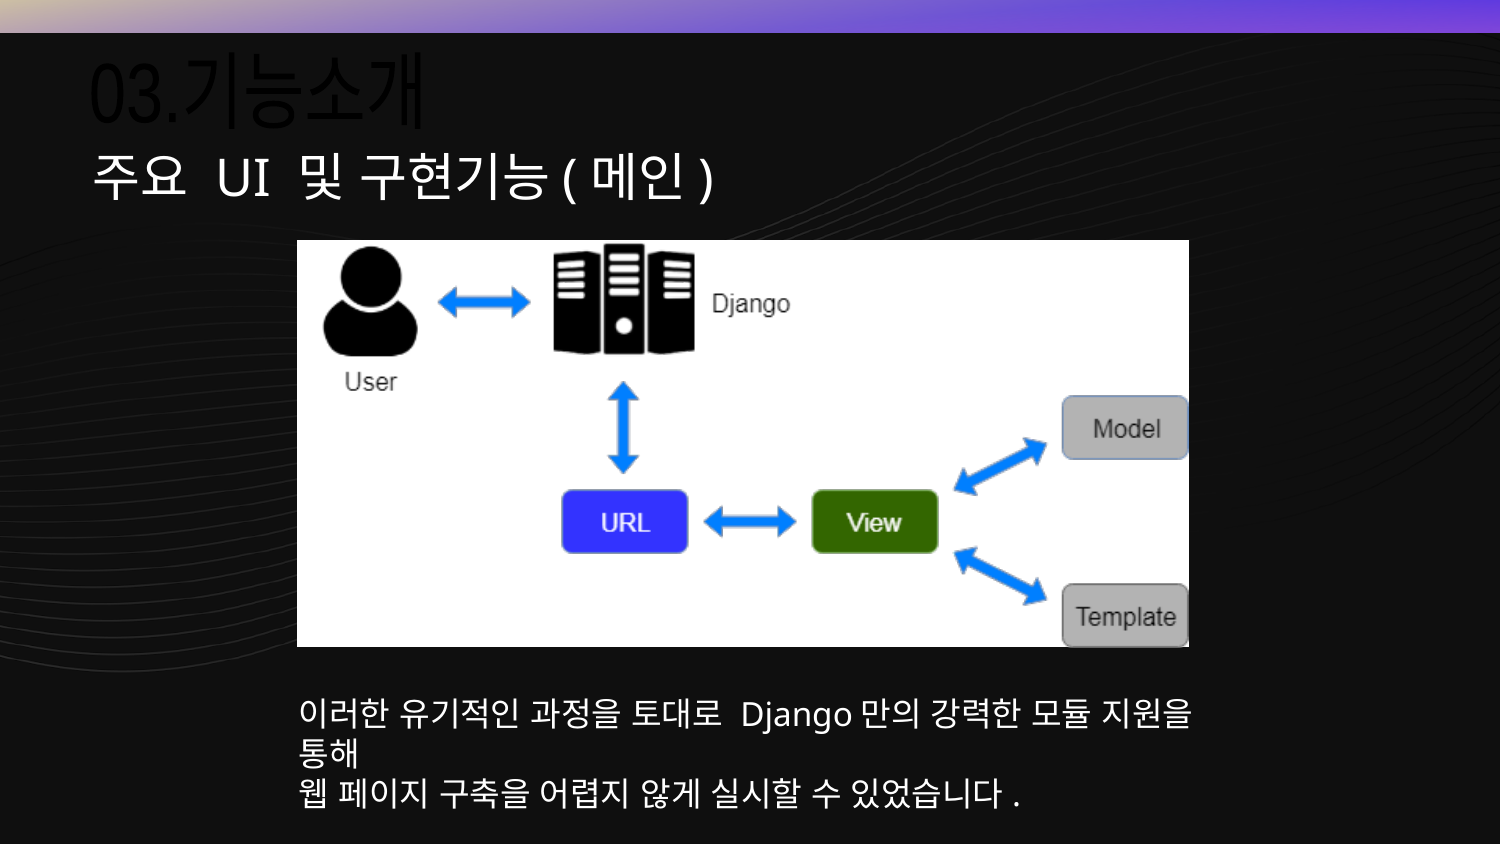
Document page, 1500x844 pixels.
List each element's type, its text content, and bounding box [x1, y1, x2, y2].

title 주요 UI 및 구현기능(메인) [77, 128, 814, 232]
picture [0, 0, 1500, 844]
text_box 이러한 유기적인 과정을 토대로 Django만의 강력한 모듈 지원을 통해 웹 페이지 구축을 어렵지 않게 실시할 수 있었습니다. [283, 678, 1237, 821]
